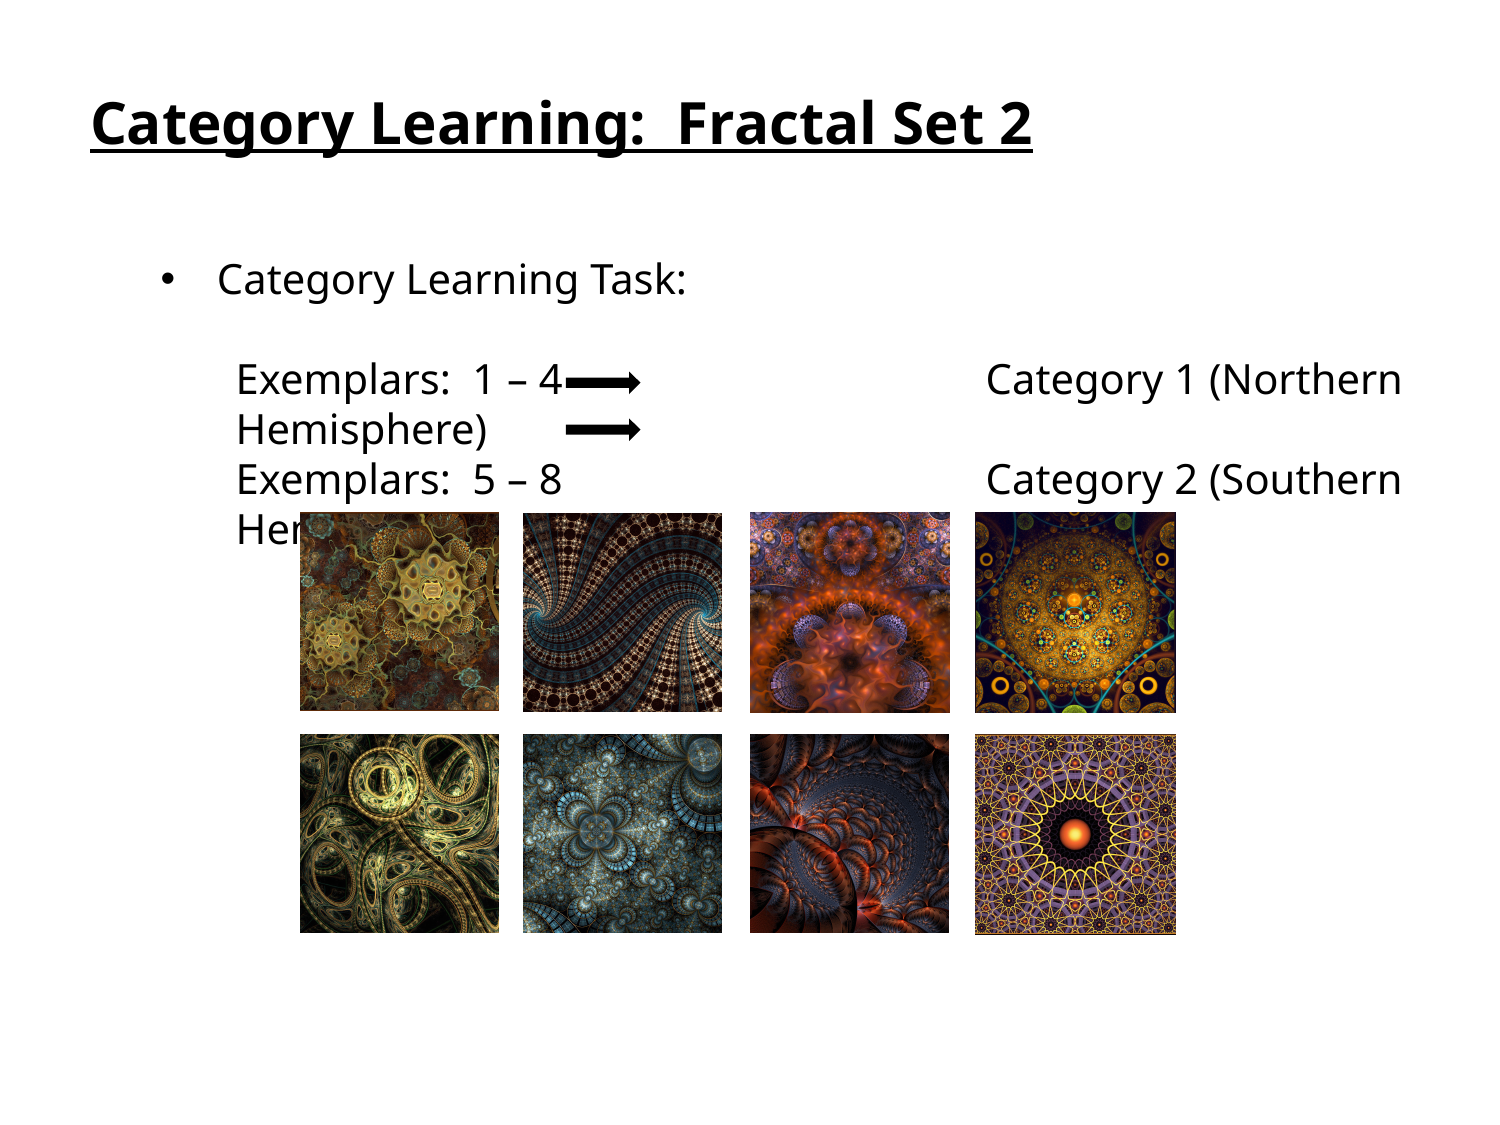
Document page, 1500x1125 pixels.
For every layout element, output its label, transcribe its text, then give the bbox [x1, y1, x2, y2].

picture [974, 511, 1176, 713]
text_box [568, 376, 638, 390]
title Category Learning: Fractal Set 2 [75, 31, 1425, 220]
picture [523, 733, 723, 934]
picture [749, 511, 951, 713]
picture [523, 513, 723, 713]
picture [299, 511, 499, 711]
text_box [568, 423, 638, 436]
picture [299, 733, 499, 934]
picture [974, 734, 1176, 935]
picture [749, 733, 949, 934]
text_box Category Learning Task: Exemplars: 1 – 4 Category 1 (Northern Hemisphere) Exemplars: 5 – 8 Category 2 (Southern Hemisphere) [145, 245, 1461, 561]
